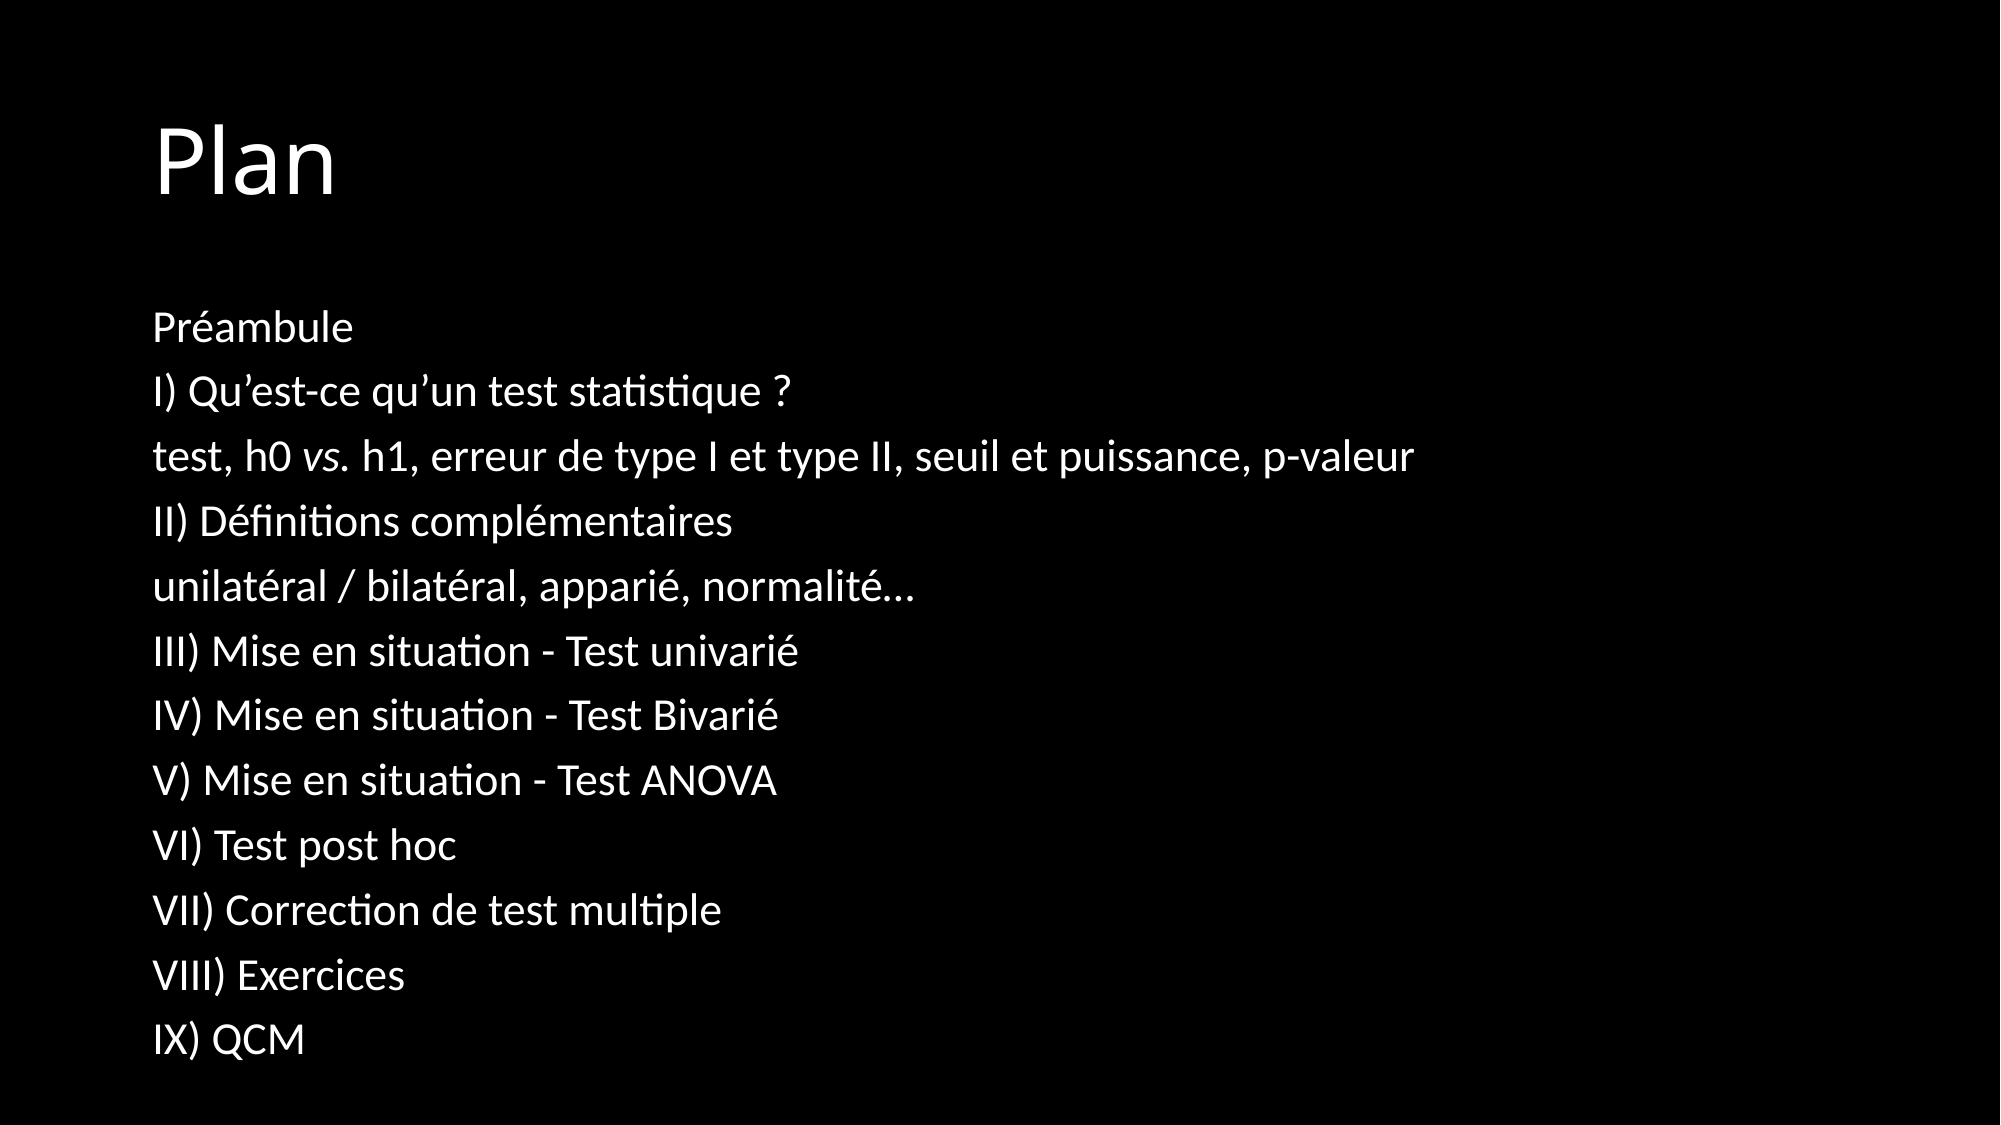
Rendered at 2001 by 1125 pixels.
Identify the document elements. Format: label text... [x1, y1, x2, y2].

title Plan [137, 55, 1863, 274]
list Préambule I) Qu’est-ce qu’un test statistique ? test, h0 vs. h1, erreur de type I et type II, seuil et puissance, p-valeur II) Définitions complémentaires unilatéral / bilatéral, apparié, normalité… III) Mise en situation - Test univarié IV) Mise en situation - Test Bivarié V) Mise en situation - Test ANOVA VI) Test post hoc VII) Correction de test multiple VIII) Exercices IX) QCM [137, 299, 2000, 1125]
